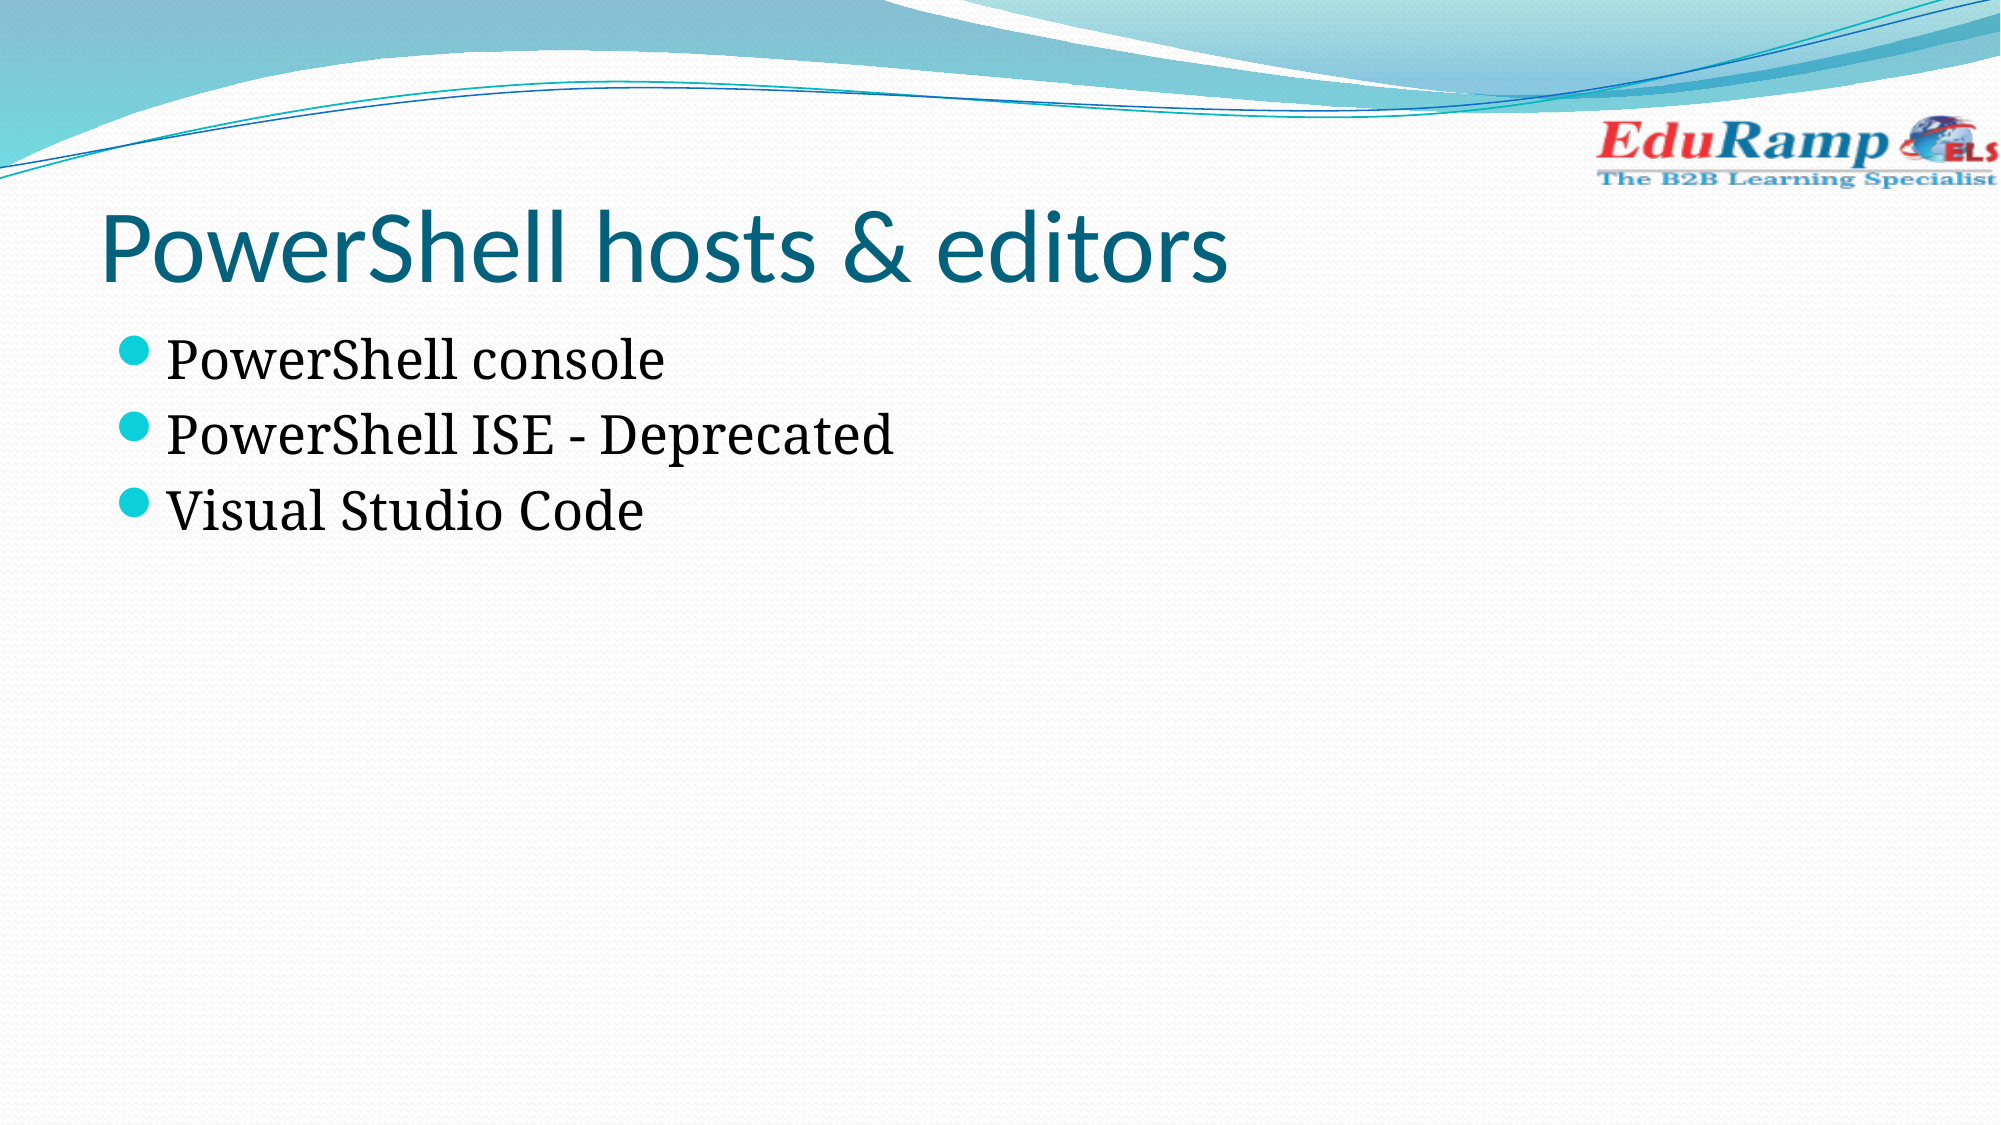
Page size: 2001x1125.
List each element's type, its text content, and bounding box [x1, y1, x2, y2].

list PowerShell console PowerShell ISE - Deprecated Visual Studio Code [99, 317, 1900, 1038]
picture [1900, 115, 2000, 189]
title PowerShell hosts & editors [99, 115, 1900, 304]
